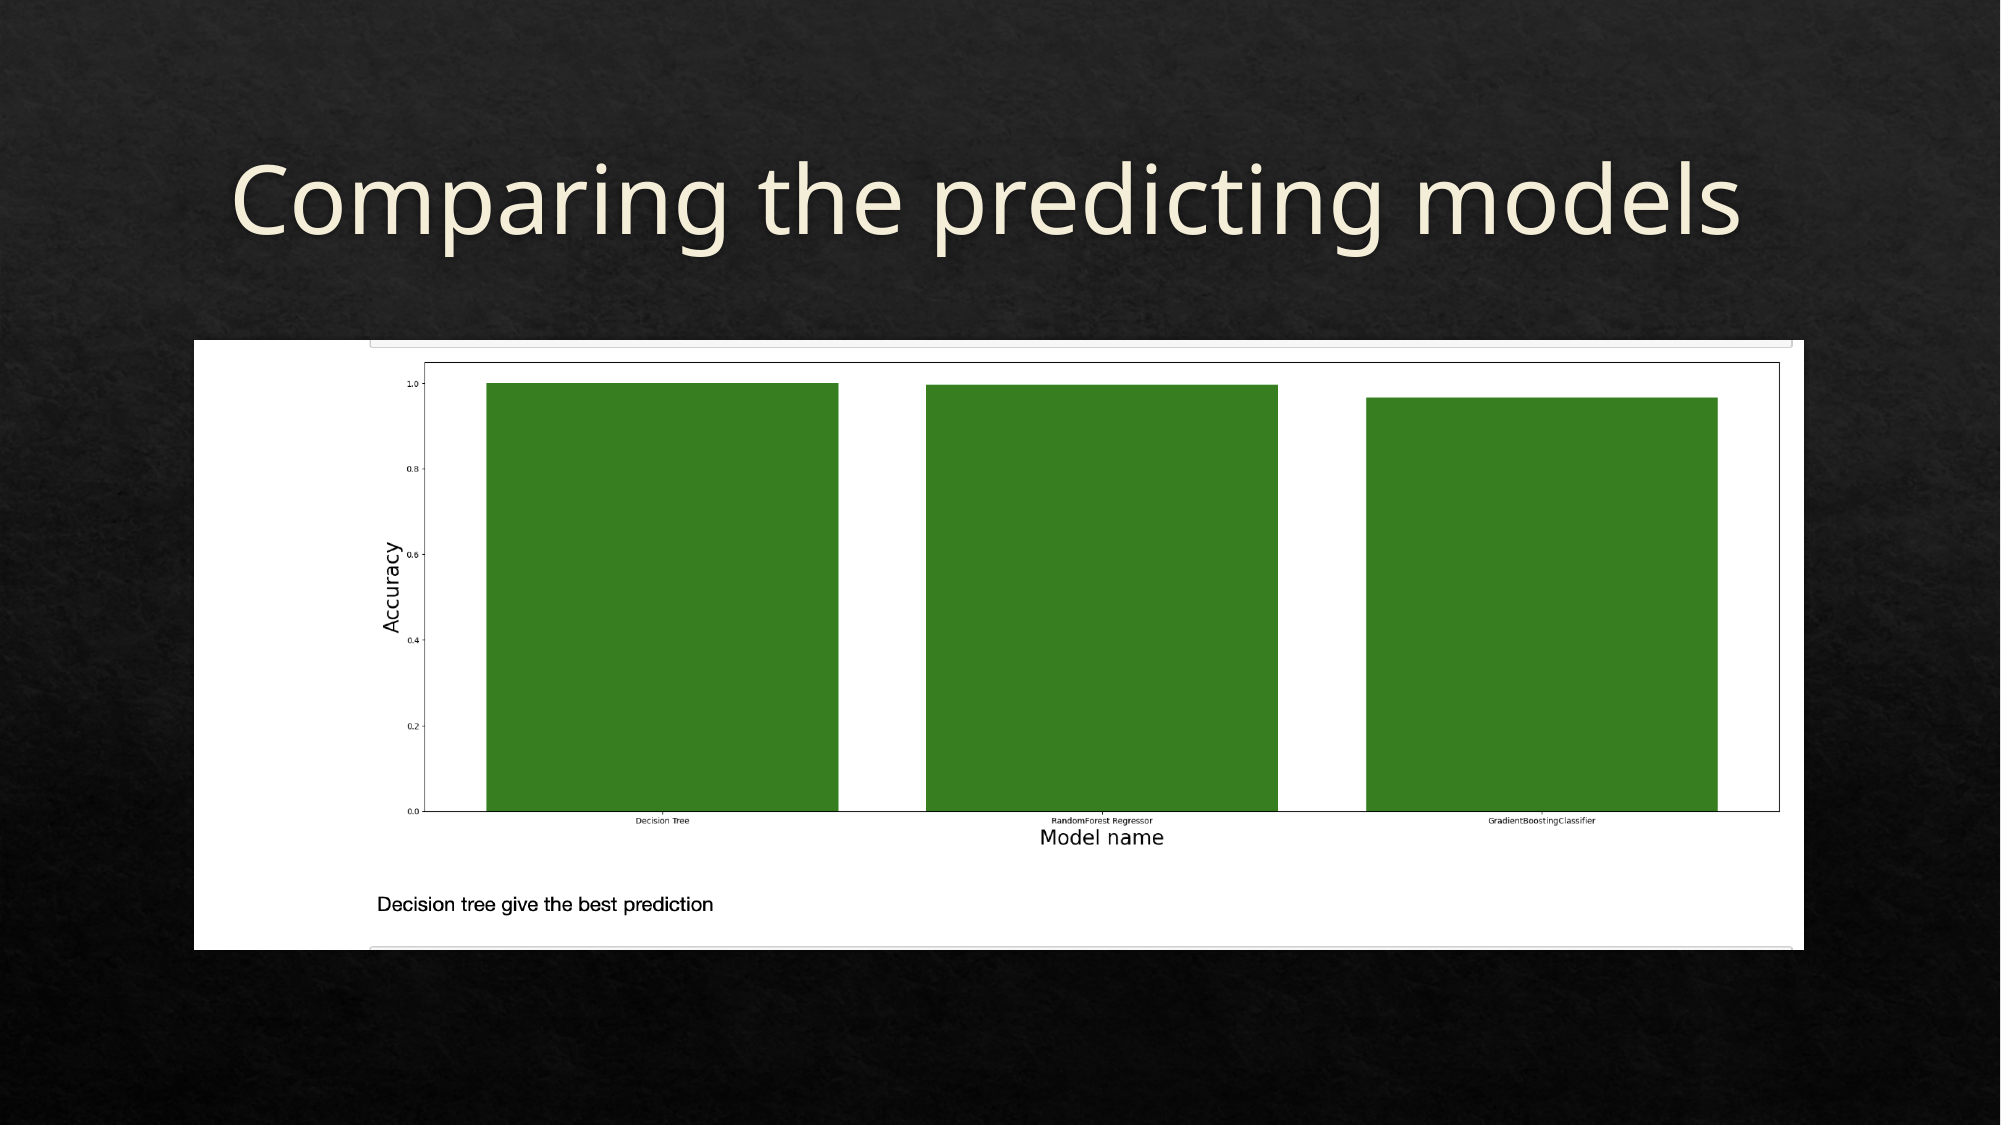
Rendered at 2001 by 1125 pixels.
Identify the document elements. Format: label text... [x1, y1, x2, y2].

title Comparing the predicting models [149, 99, 1849, 307]
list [194, 340, 1805, 951]
